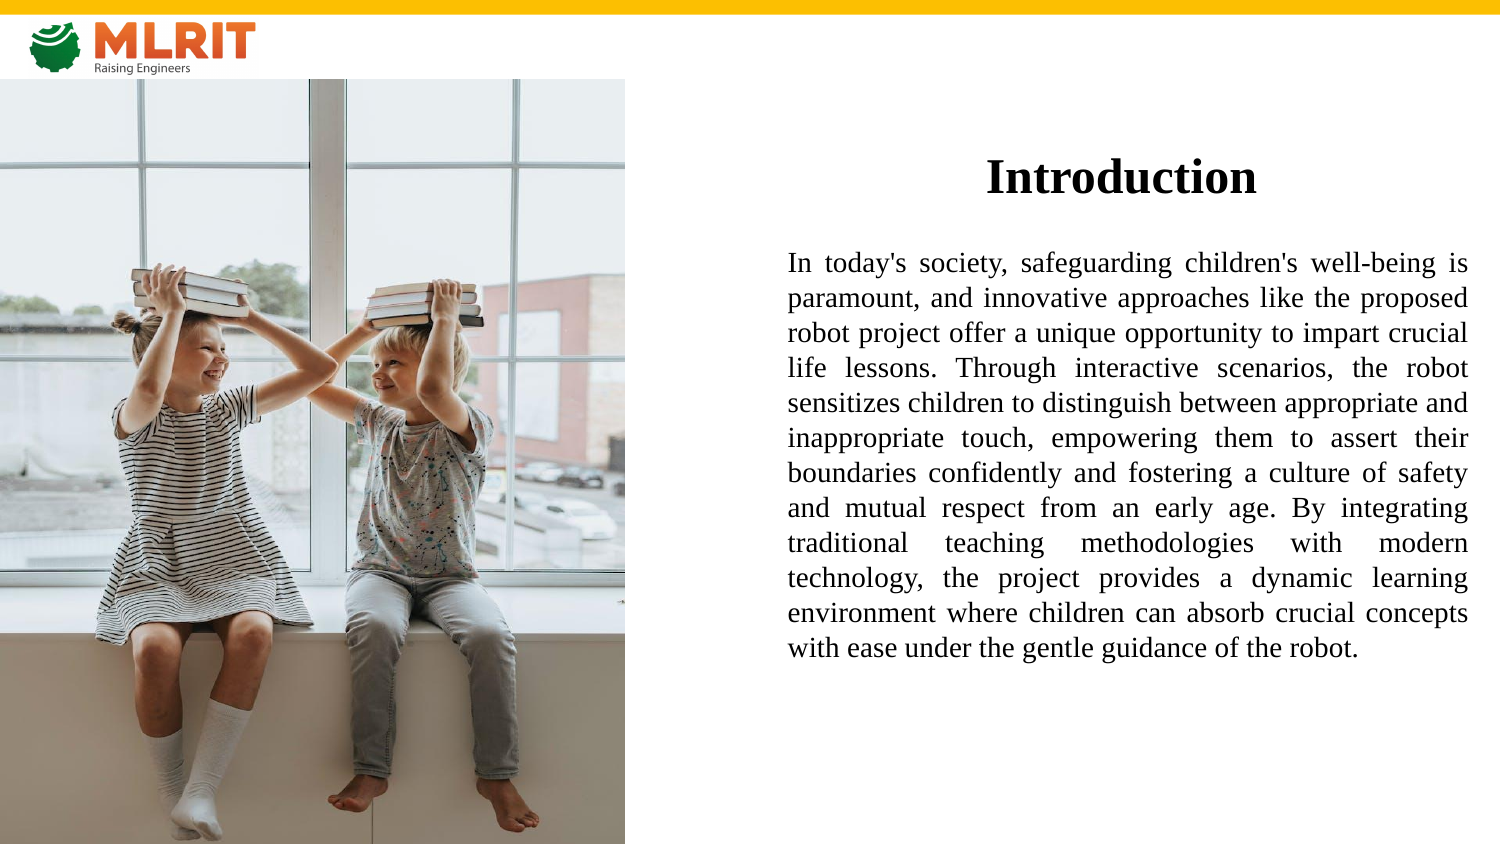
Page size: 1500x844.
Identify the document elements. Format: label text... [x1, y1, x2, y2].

text_box [0, 0, 1500, 15]
title Introduction [754, 118, 1489, 237]
text_box In today's society, safeguarding children's well-being is paramount, and innovative approaches like the proposed robot project offer a unique opportunity to impart crucial life lessons. Through interactive scenarios, the robot sensitizes children to distinguish between appropriate and inappropriate touch, empowering them to assert their boundaries confidently and fostering a culture of safety and mutual respect from an early age. By integrating traditional teaching methodologies with modern technology, the project provides a dynamic learning environment where children can absorb crucial concepts with ease under the gentle guidance of the robot. [750, 236, 1485, 671]
picture [0, 16, 625, 844]
